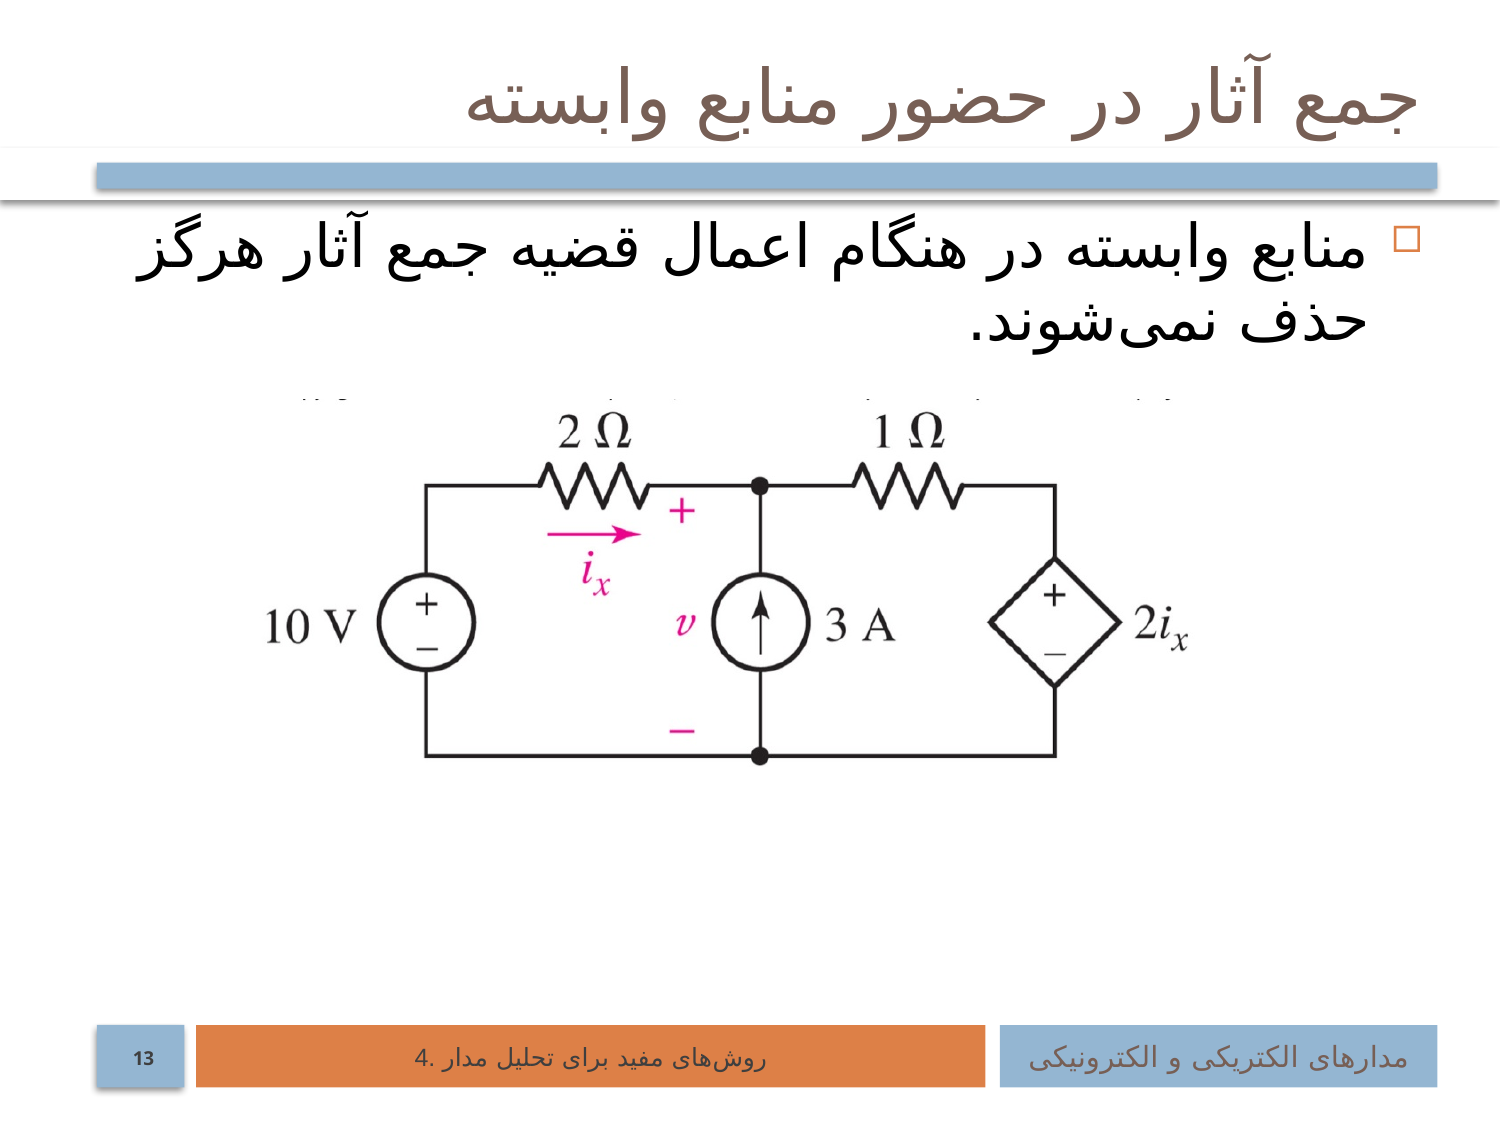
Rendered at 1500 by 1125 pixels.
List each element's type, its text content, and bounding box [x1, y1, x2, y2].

footer 4. روش‌های مفید برای تحلیل مدار [196, 1025, 986, 1088]
list منابع وابسته در هنگام اعمال قضیه جمع آثار هرگز حذف نمی‌شوند. [100, 200, 1438, 1000]
slide_number مدارهای الکتریکی و الکترونیکی [999, 1025, 1438, 1088]
slide_number 13 [99, 1038, 188, 1079]
picture [236, 399, 1219, 770]
title جمع آثار در حضور منابع وابسته [100, 37, 1438, 150]
